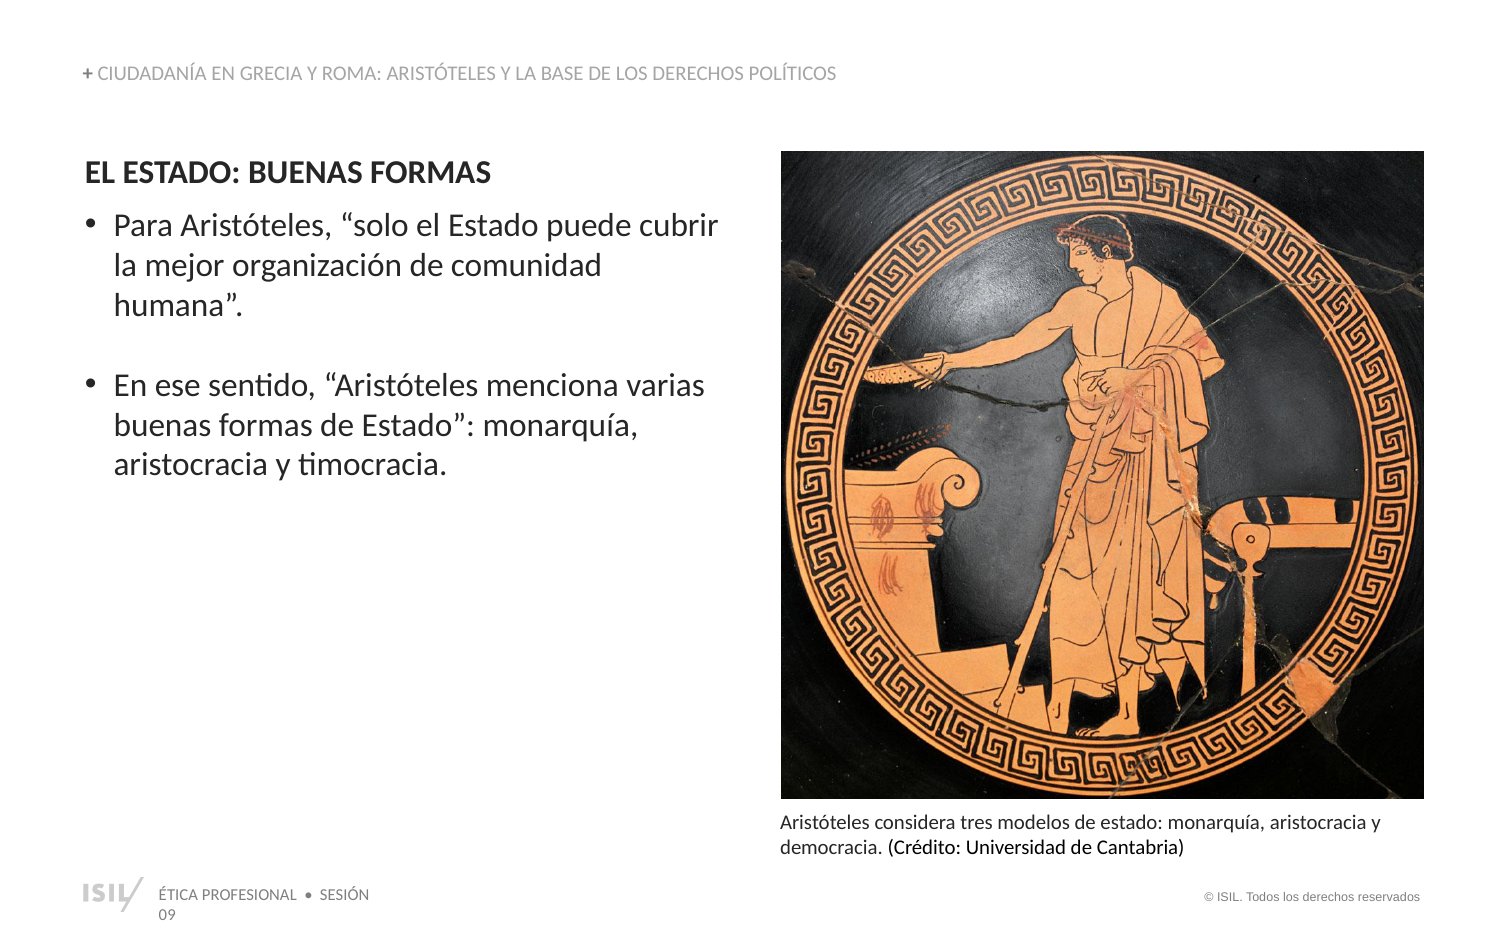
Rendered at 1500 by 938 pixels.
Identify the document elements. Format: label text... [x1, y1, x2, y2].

text_box Aristóteles considera tres modelos de estado: monarquía, aristocracia y democracia. (Crédito: Universidad de Cantabria) [780, 808, 1395, 859]
text_box EL ESTADO: BUENAS FORMAS Para Aristóteles, “solo el Estado puede cubrir la mejor organización de comunidad humana”. En ese sentido, “Aristóteles menciona varias buenas formas de Estado”: monarquía, aristocracia y timocracia. [83, 150, 721, 483]
picture [780, 151, 1424, 799]
text_box + CIUDADANÍA EN GRECIA Y ROMA: ARISTÓTELES Y LA BASE DE LOS DERECHOS POLÍTICOS [82, 62, 868, 85]
